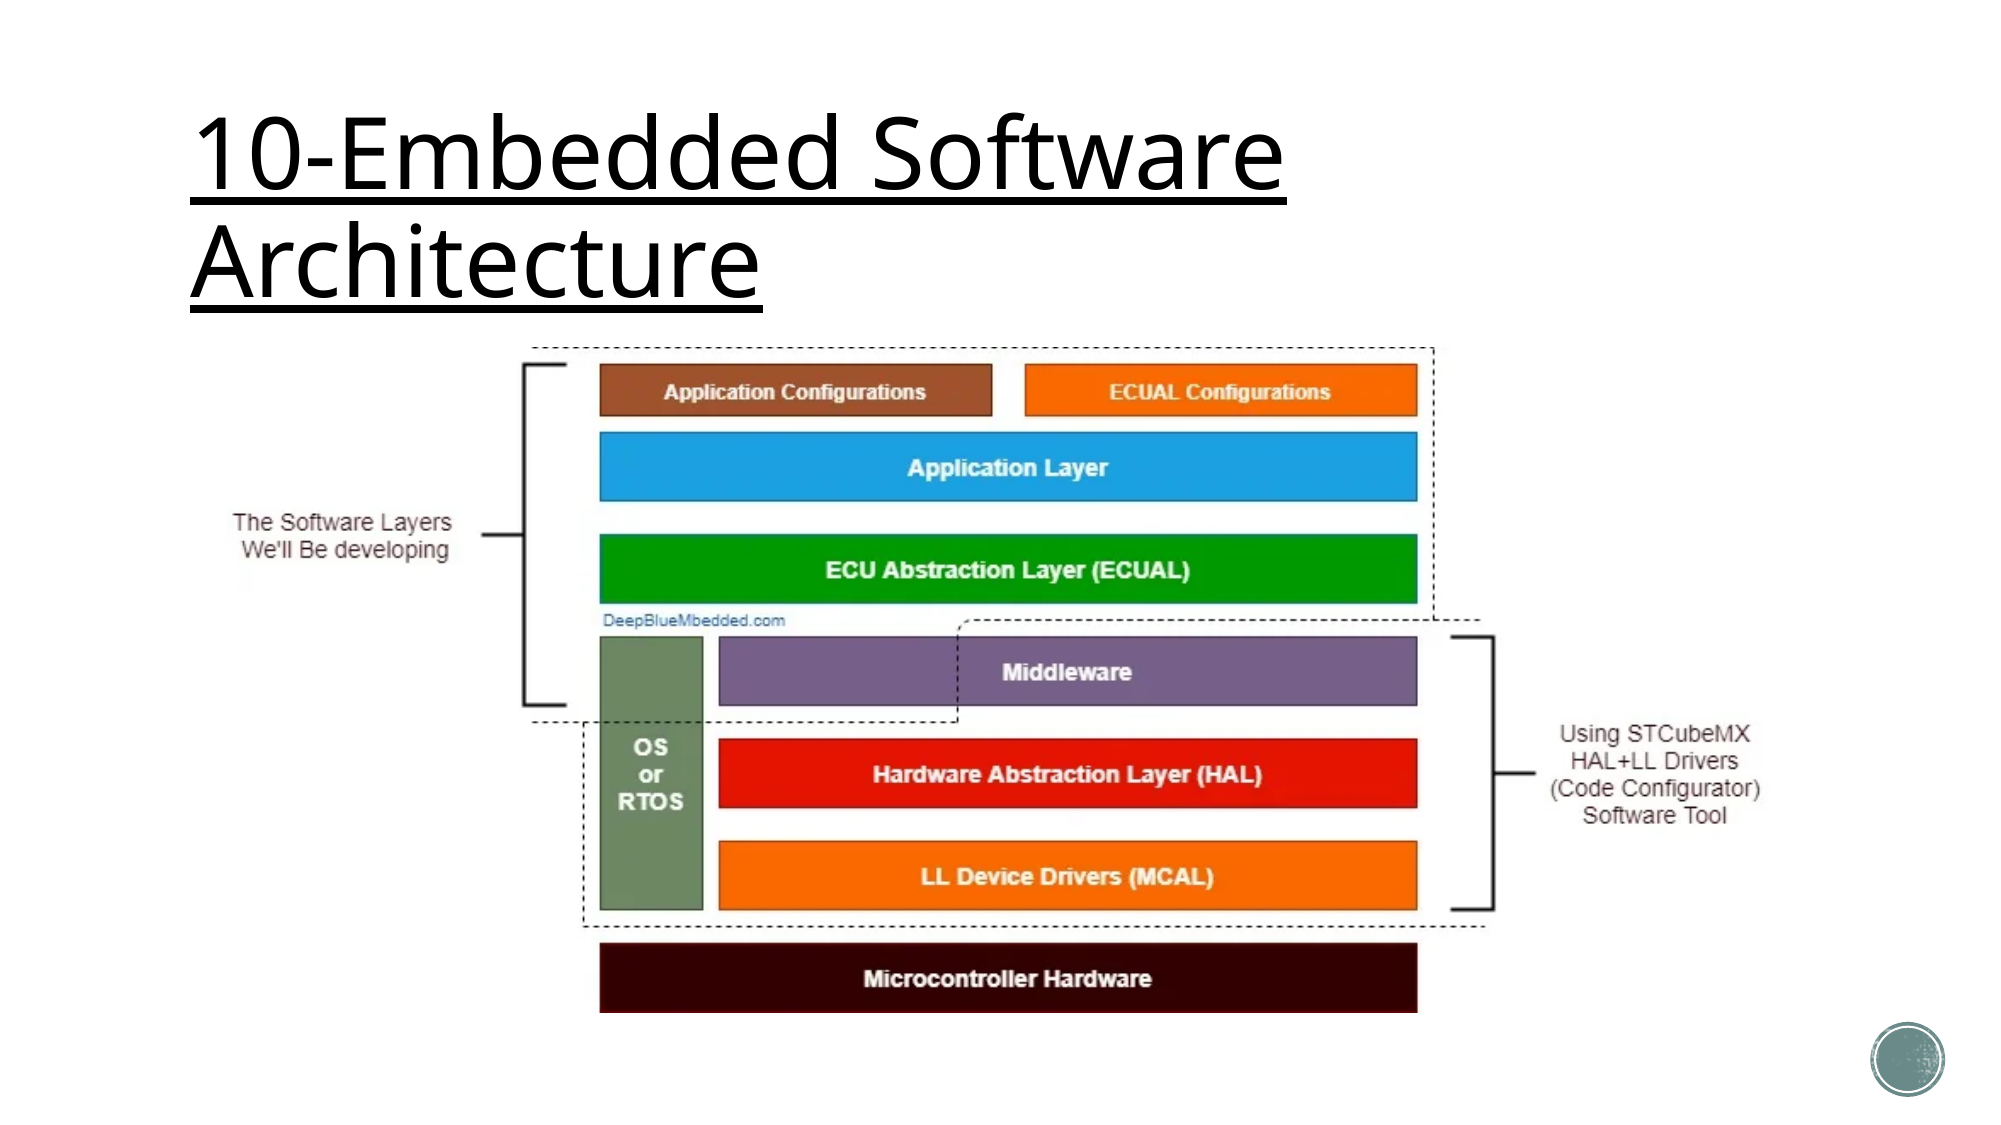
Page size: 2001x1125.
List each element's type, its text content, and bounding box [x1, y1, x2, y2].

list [232, 349, 1774, 1011]
title 10-Embedded Software Architecture [175, 79, 1826, 344]
